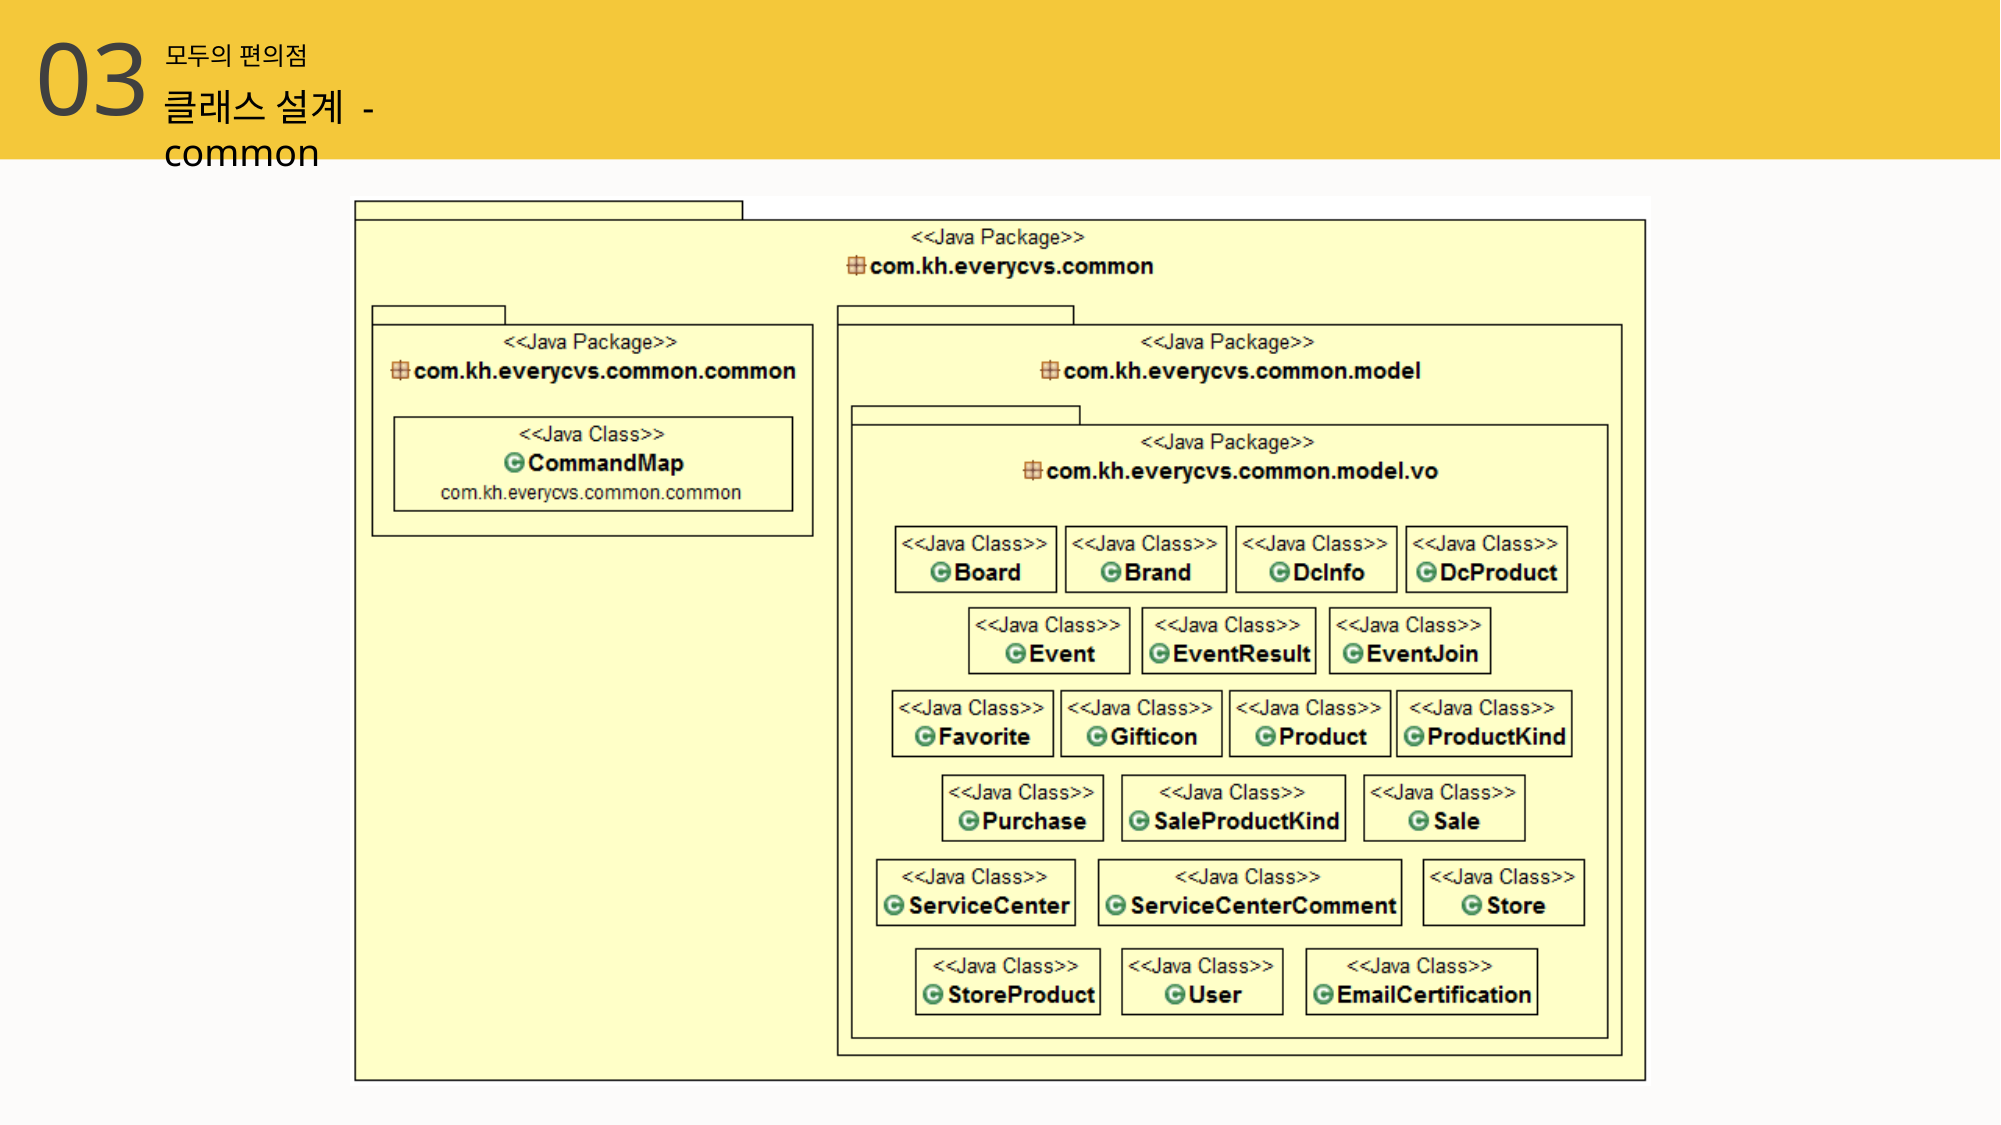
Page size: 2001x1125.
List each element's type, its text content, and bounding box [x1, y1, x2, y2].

text_box 클래스 설계 - common [148, 76, 545, 182]
text_box 03 [20, 8, 205, 144]
text_box [0, 0, 2000, 160]
picture [350, 196, 1651, 1087]
text_box 모두의 편의점 [205, 33, 324, 76]
